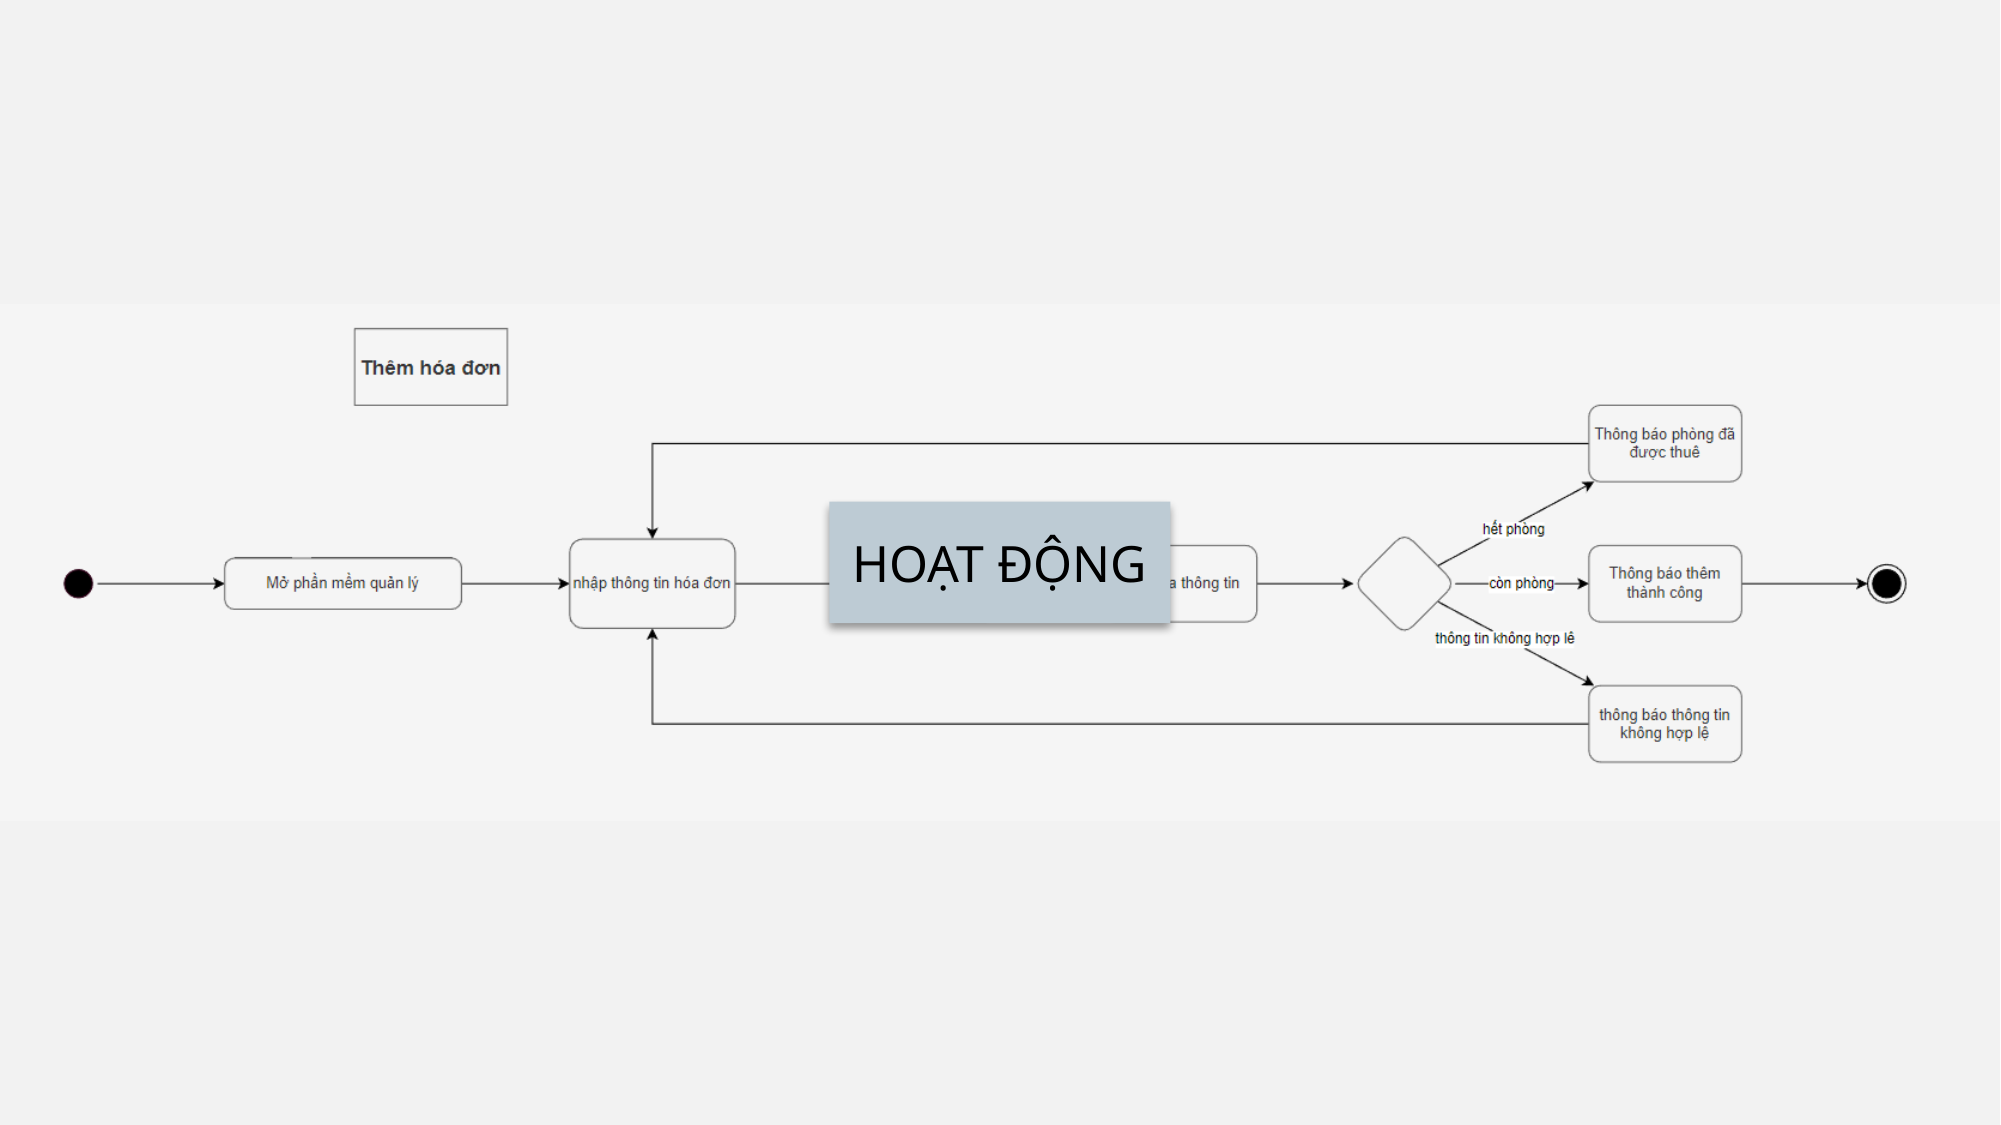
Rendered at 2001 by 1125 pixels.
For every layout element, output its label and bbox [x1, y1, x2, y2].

picture [0, 304, 2000, 821]
